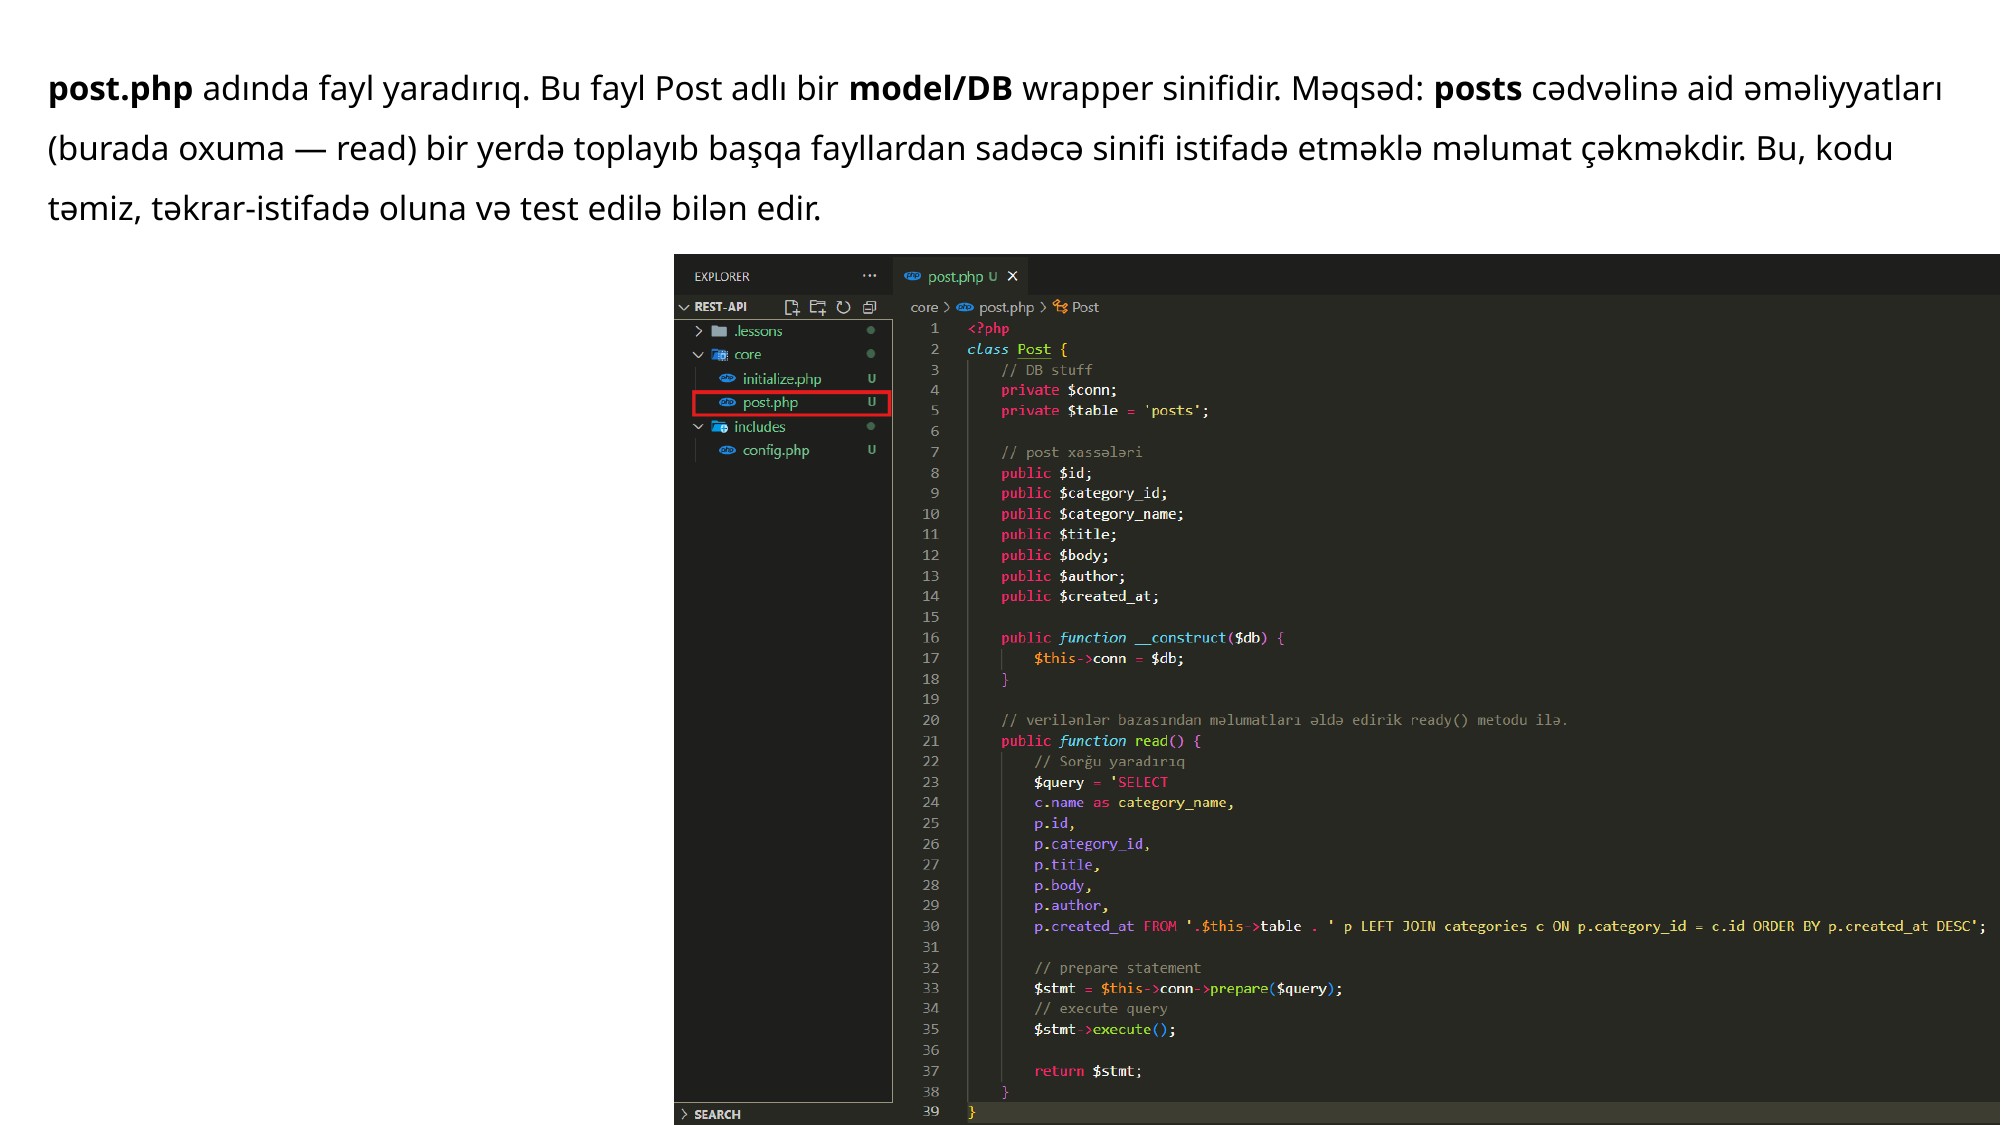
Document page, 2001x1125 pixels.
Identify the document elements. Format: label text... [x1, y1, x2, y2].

picture [674, 254, 2000, 1125]
text_box post.php adında fayl yaradırıq. Bu fayl Post adlı bir model/DB wrapper sinifidir. Məqsəd: posts cədvəlinə aid əməliyyatları (burada oxuma — read) bir yerdə toplayıb başqa fayllardan sadəcə sinifi istifadə etməklə məlumat çəkməkdir. Bu, kodu təmiz, təkrar-istifadə oluna və test edilə bilən edir. [33, 40, 1973, 235]
